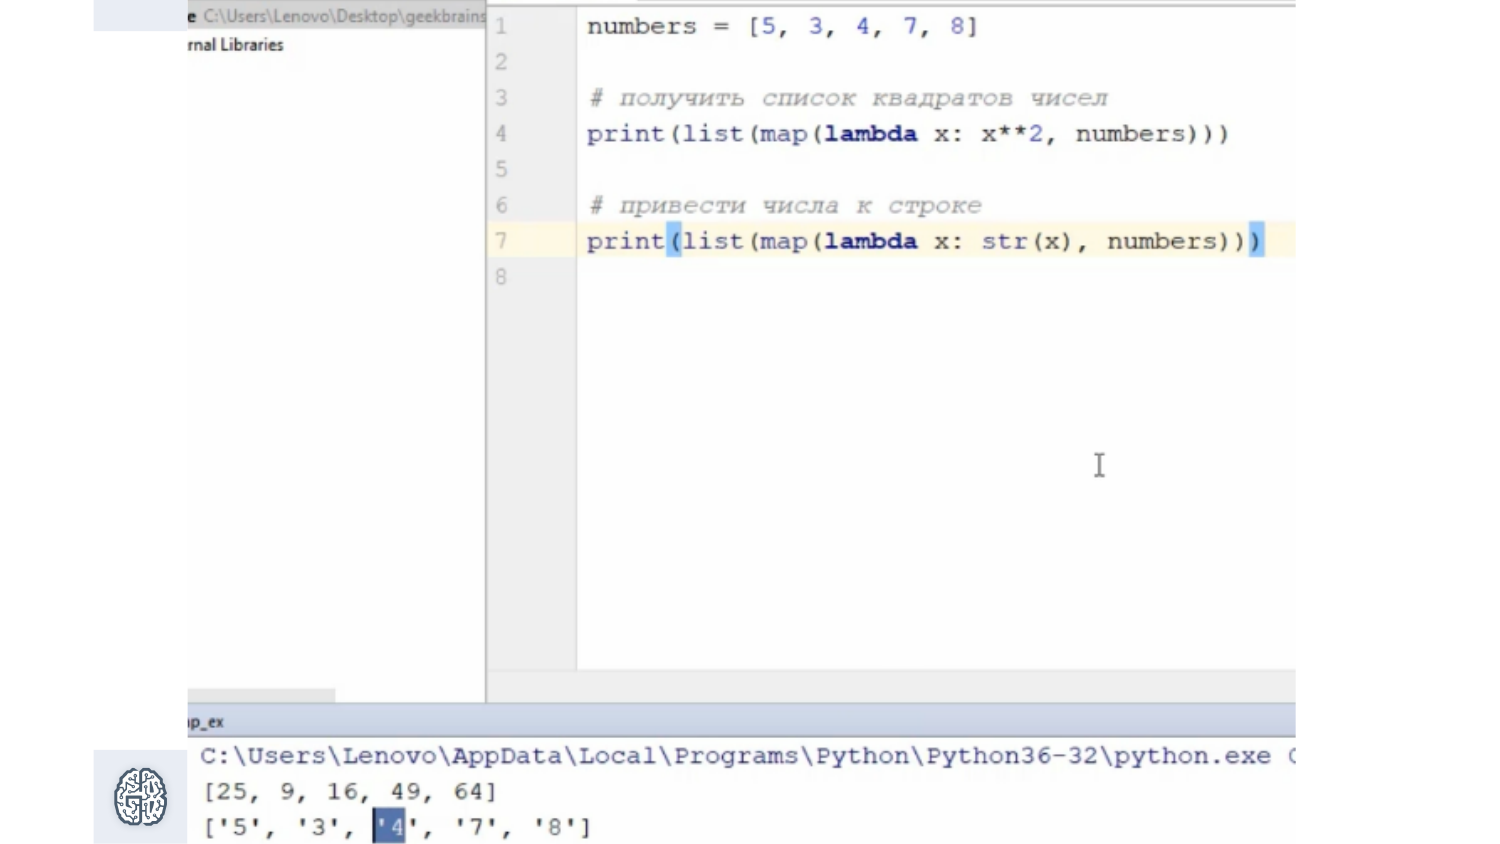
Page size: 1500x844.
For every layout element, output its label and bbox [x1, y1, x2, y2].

picture [187, 0, 1296, 844]
picture [106, 760, 175, 834]
